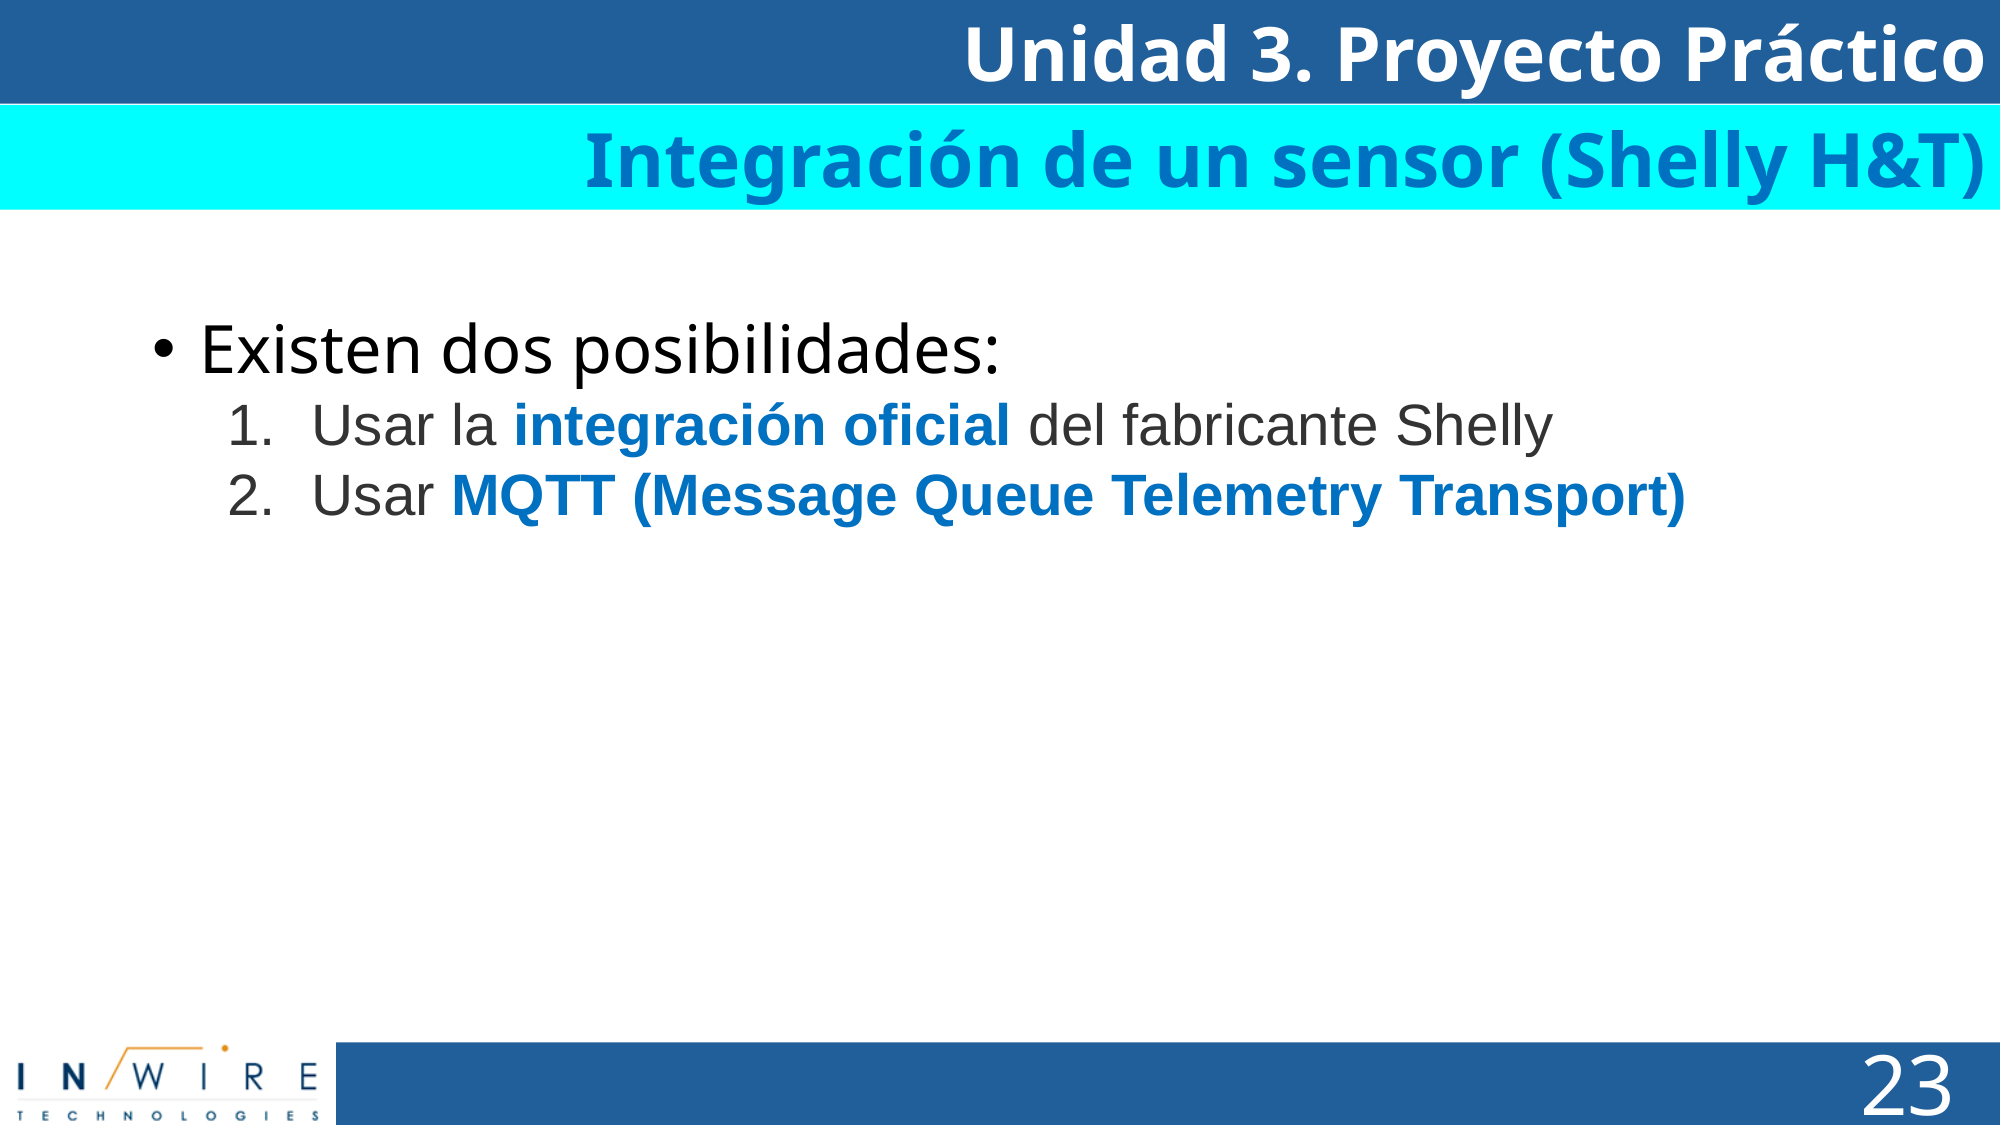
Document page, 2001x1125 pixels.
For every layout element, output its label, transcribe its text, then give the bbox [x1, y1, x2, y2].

list Existen dos posibilidades: Usar la integración oficial del fabricante Shelly Usar MQTT (Message Queue Telemetry Transport) [137, 299, 1863, 1014]
picture [0, 1037, 336, 1125]
text_box Unidad 3. Proyecto Práctico [0, 0, 2000, 104]
text_box Integración de un sensor (Shelly H&T) [0, 104, 2000, 210]
